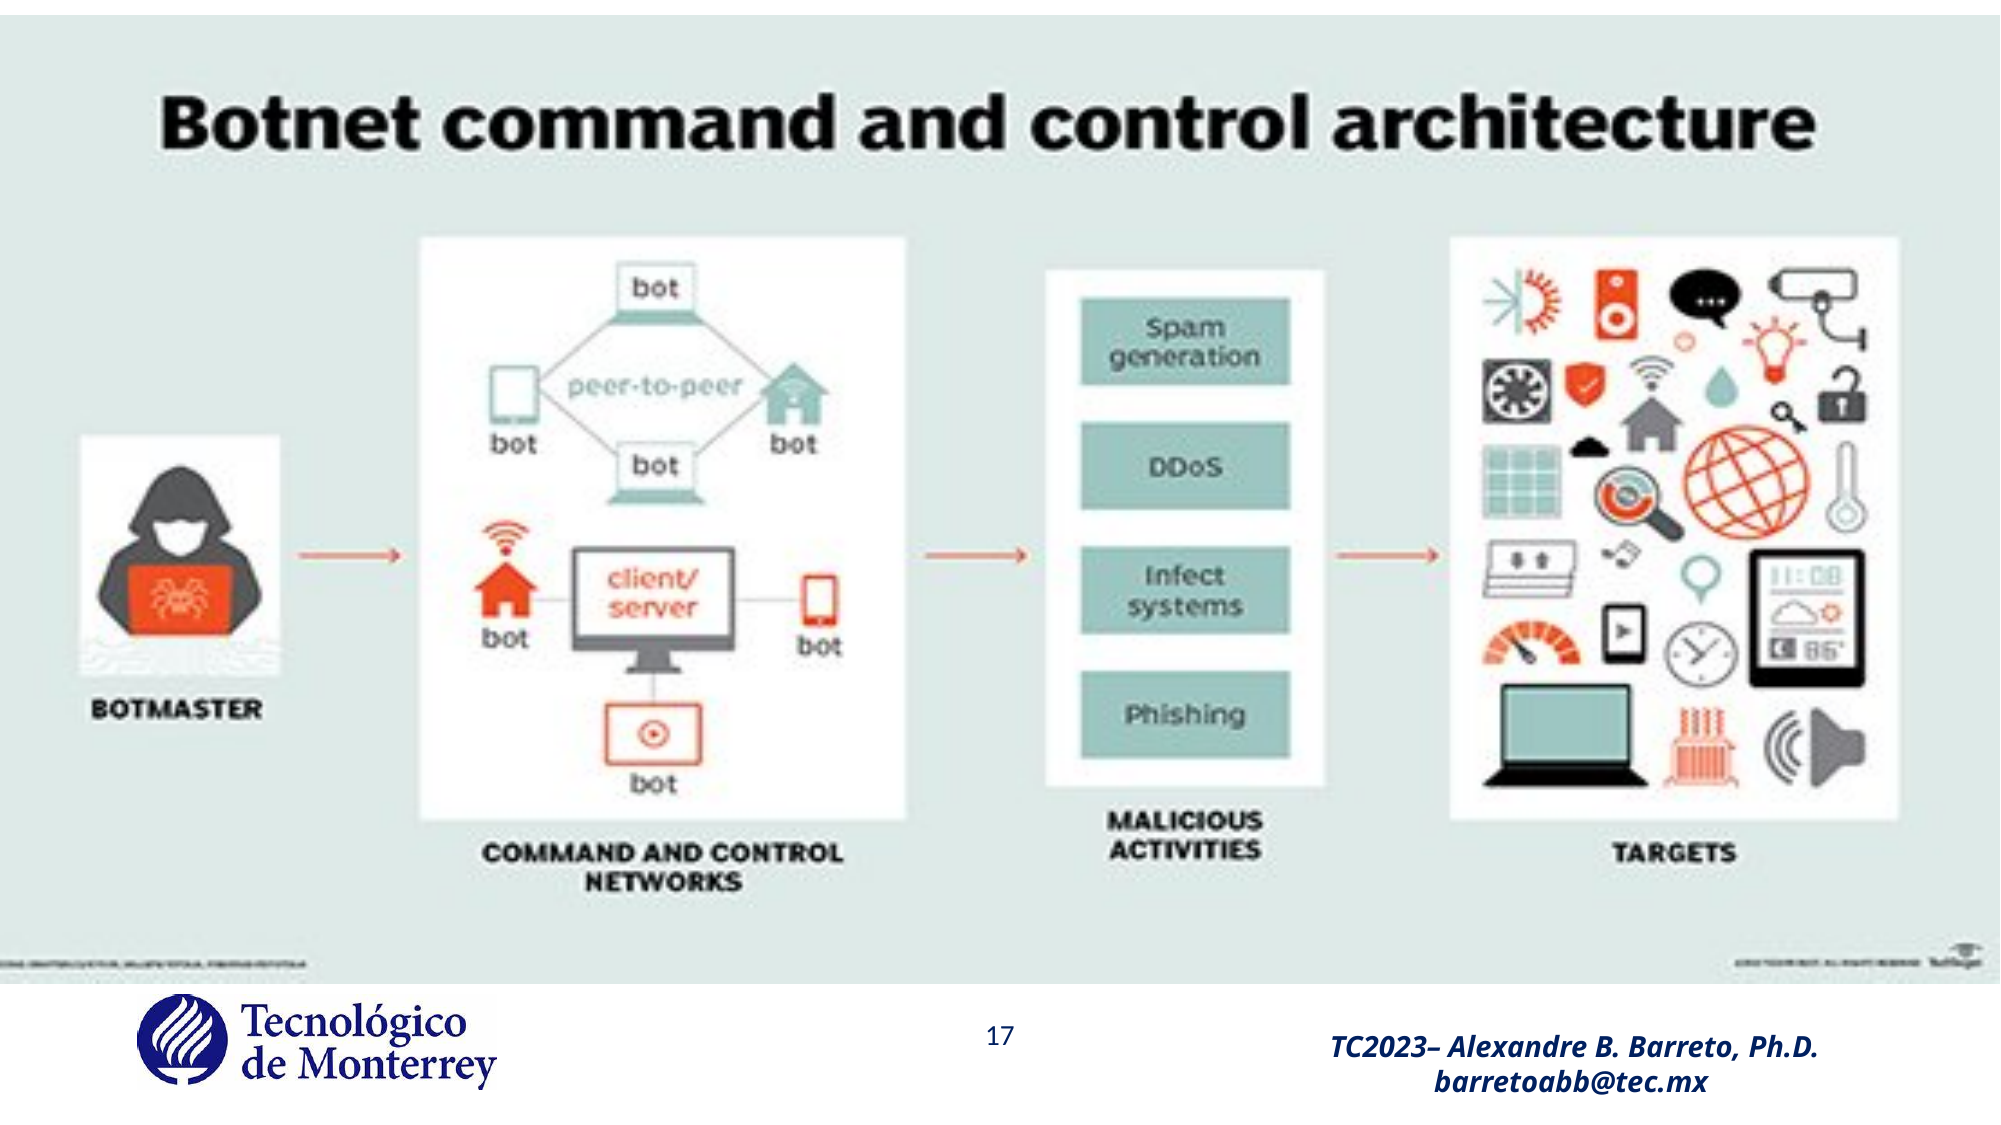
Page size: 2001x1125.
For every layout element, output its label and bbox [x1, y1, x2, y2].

picture [0, 15, 2000, 984]
picture [137, 994, 497, 1090]
